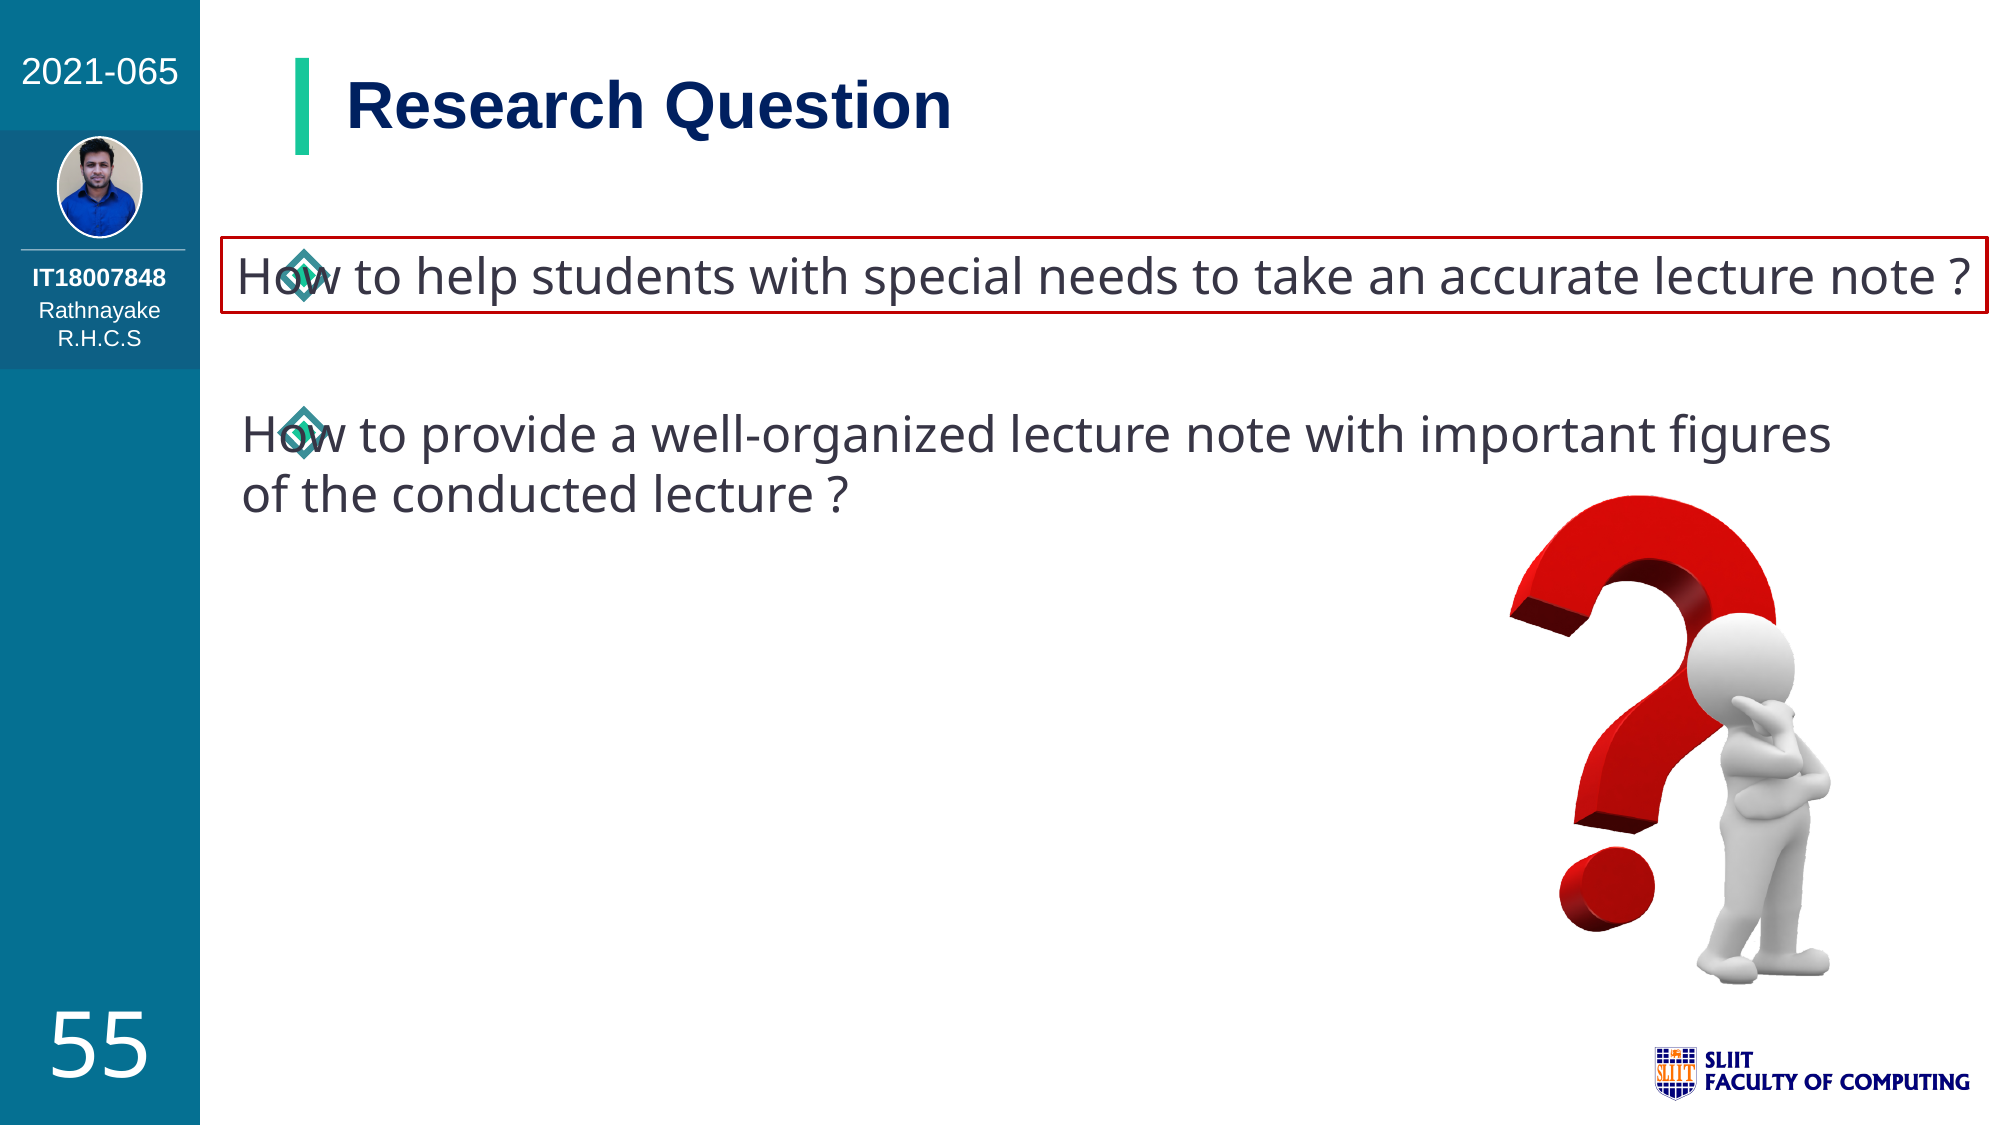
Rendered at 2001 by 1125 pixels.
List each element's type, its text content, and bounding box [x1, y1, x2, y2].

text_box How to help students with special needs to take an accurate lecture note ? [221, 237, 287, 313]
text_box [287, 237, 1883, 314]
text_box How to help students with special needs to take an accurate lecture note ? [1883, 237, 1988, 313]
text_box 55 [32, 977, 168, 1103]
picture [57, 137, 142, 238]
text_box Rathnayake R.H.C.S [9, 288, 190, 359]
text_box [287, 394, 1751, 532]
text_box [295, 54, 972, 155]
text_box IT18007848 [17, 253, 182, 288]
picture [1393, 463, 1983, 1118]
